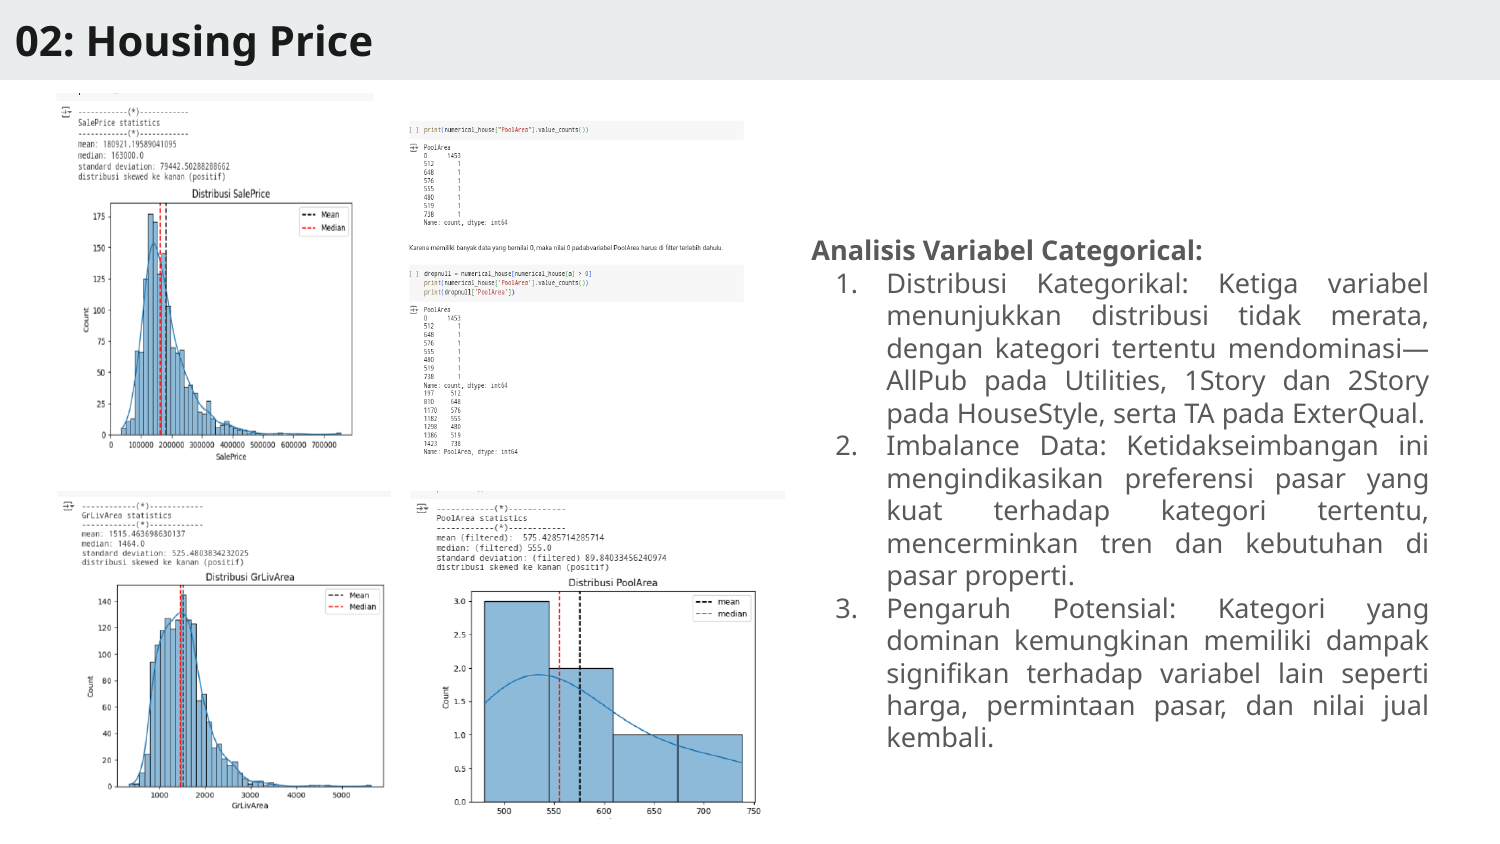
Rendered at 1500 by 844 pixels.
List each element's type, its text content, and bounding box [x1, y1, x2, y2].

title 02: Housing Price [0, 0, 1398, 94]
picture [56, 93, 374, 467]
picture [408, 115, 744, 467]
picture [56, 490, 391, 820]
text_box Analisis Variabel Categorical: Distribusi Kategorikal: Ketiga variabel menunjukkan distribusi tidak merata, dengan kategori tertentu mendominasi—AllPub pada Utilities, 1Story dan 2Story pada HouseStyle, serta TA pada ExterQual. Imbalance Data: Ketidakseimbangan ini mengindikasikan preferensi pasar yang kuat terhadap kategori tertentu, mencerminkan tren dan kebutuhan di pasar properti. Pengaruh Potensial: Kategori yang dominan kemungkinan memiliki dampak signifikan terhadap variabel lain seperti harga, permintaan pasar, dan nilai jual kembali. [796, 218, 1445, 801]
picture [402, 490, 786, 820]
